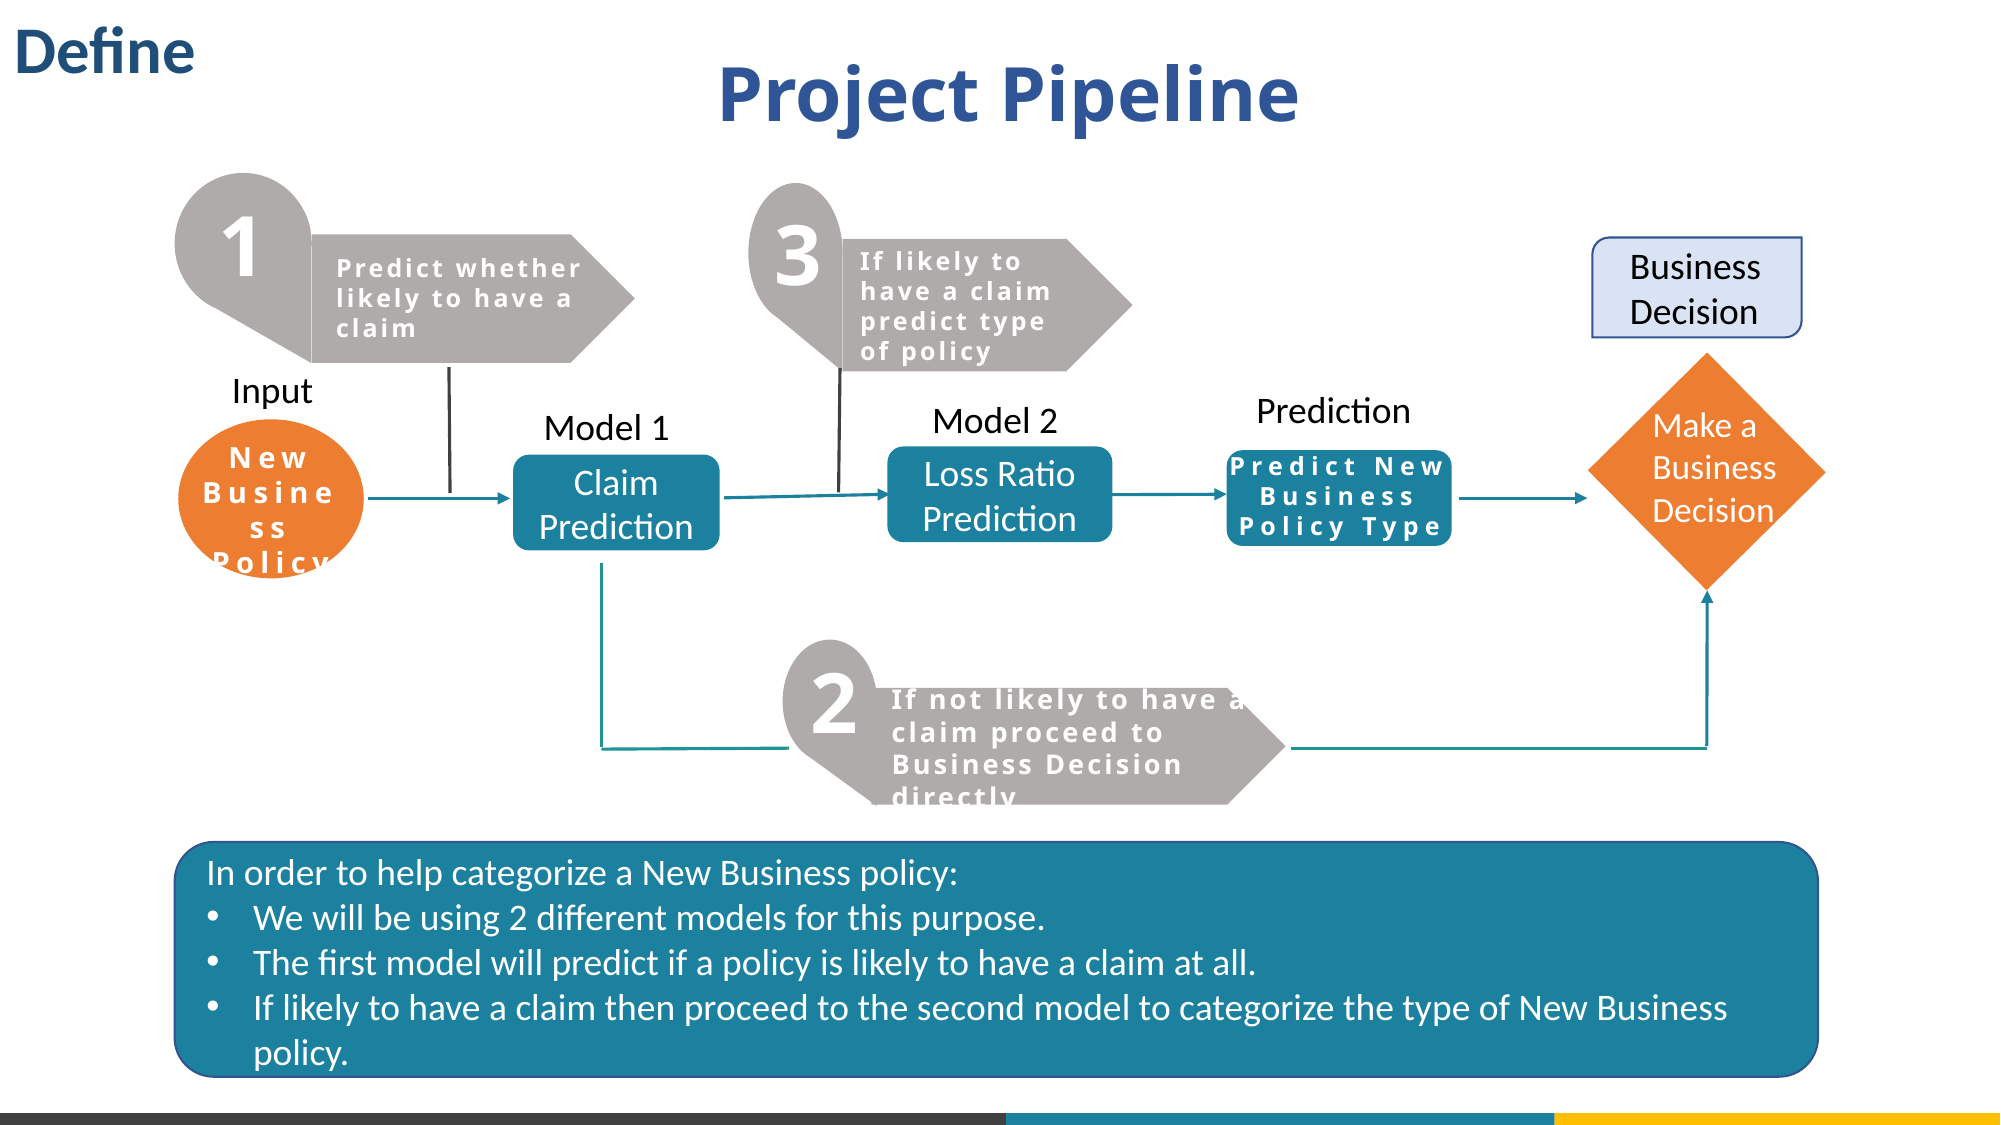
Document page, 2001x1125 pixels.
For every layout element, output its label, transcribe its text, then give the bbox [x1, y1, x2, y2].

text_box [781, 657, 795, 745]
text_box [173, 841, 206, 1077]
text_box [1652, 537, 1762, 592]
text_box Make a Business Decision [1637, 394, 1823, 537]
text_box [808, 643, 876, 803]
text_box 2 [795, 642, 849, 758]
text_box [870, 686, 876, 806]
text_box In order to help categorize a New Business policy: We will be using 2 different models for this purpose. The first model will predict if a policy is likely to have a claim at all. If likely to have a claim then proceed to the second model to categorize the type of New Business policy. [206, 840, 1824, 1081]
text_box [0, 1113, 2000, 1125]
text_box [1823, 468, 1828, 477]
text_box Project Pipeline [701, 38, 1317, 144]
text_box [174, 172, 1464, 579]
text_box If not likely to have a claim proceed to Business Decision directly [876, 675, 1298, 820]
text_box [1591, 236, 1615, 339]
text_box Business Decision [1615, 234, 1822, 340]
text_box Define [0, 0, 237, 95]
text_box [814, 638, 846, 642]
text_box [1663, 350, 1750, 394]
text_box [1586, 420, 1637, 522]
